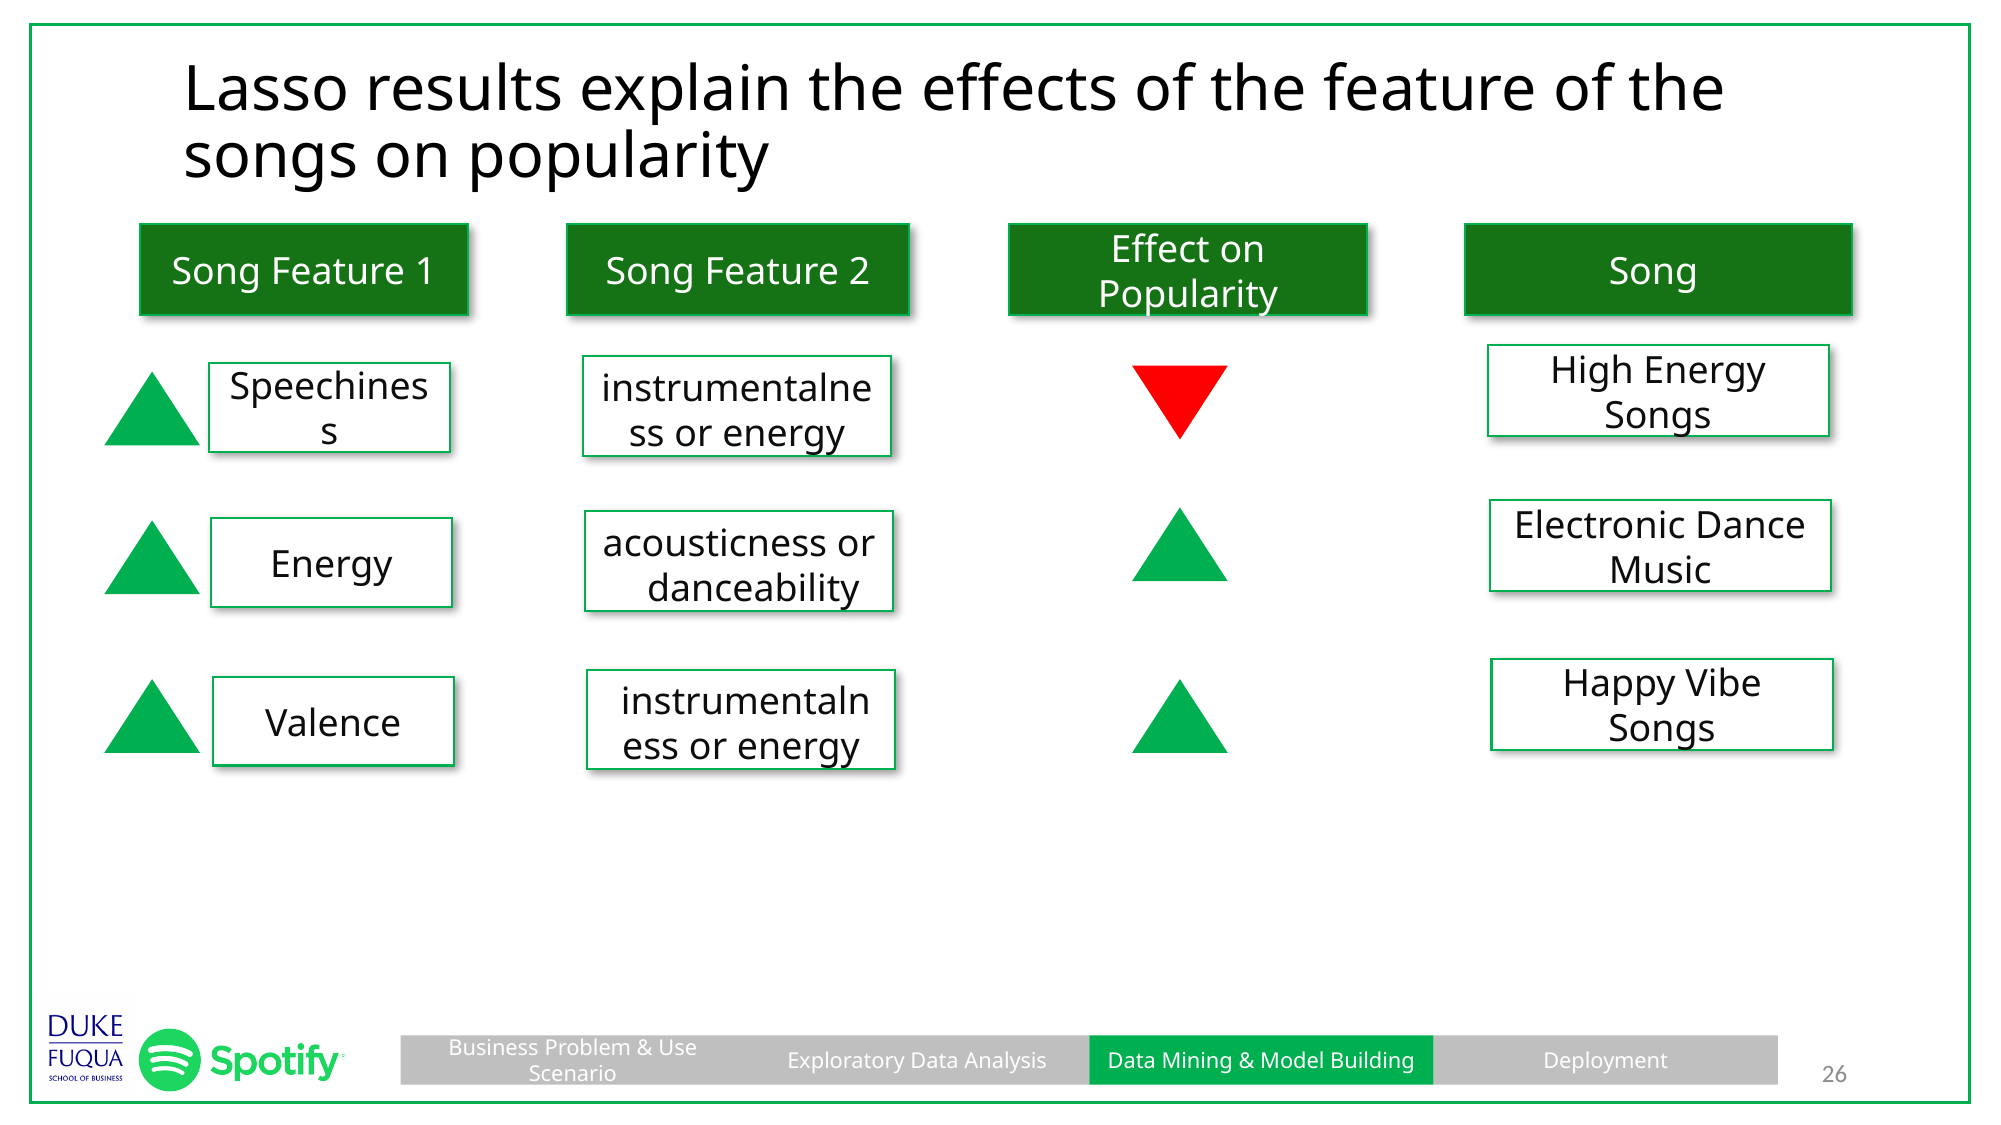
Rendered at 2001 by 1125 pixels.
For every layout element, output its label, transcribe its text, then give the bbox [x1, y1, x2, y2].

text_box Song Feature 2 [566, 223, 910, 316]
picture [33, 995, 348, 1101]
title Lasso results explain the effects of the feature of the songs on popularity [168, 48, 1831, 200]
text_box [102, 518, 202, 596]
text_box Happy Vibe Songs [1490, 658, 1834, 751]
text_box Electronic Dance Music [1489, 499, 1832, 592]
text_box Speechiness [208, 362, 451, 453]
text_box [1130, 505, 1230, 583]
text_box instrumentalness or energy [586, 669, 896, 770]
text_box [102, 677, 202, 754]
text_box [1130, 364, 1230, 442]
text_box Song Feature 1 [139, 223, 469, 316]
text_box [102, 369, 202, 447]
text_box Valence [212, 676, 455, 767]
text_box Effect on Popularity [1008, 223, 1368, 316]
text_box instrumentalness or energy [582, 355, 892, 457]
text_box acousticness or danceability [584, 510, 894, 612]
text_box [1130, 677, 1230, 754]
slide_number 25 [1412, 1042, 1863, 1103]
text_box Energy [210, 517, 453, 608]
text_box Song [1464, 223, 1853, 316]
text_box High Energy Songs [1487, 344, 1830, 437]
